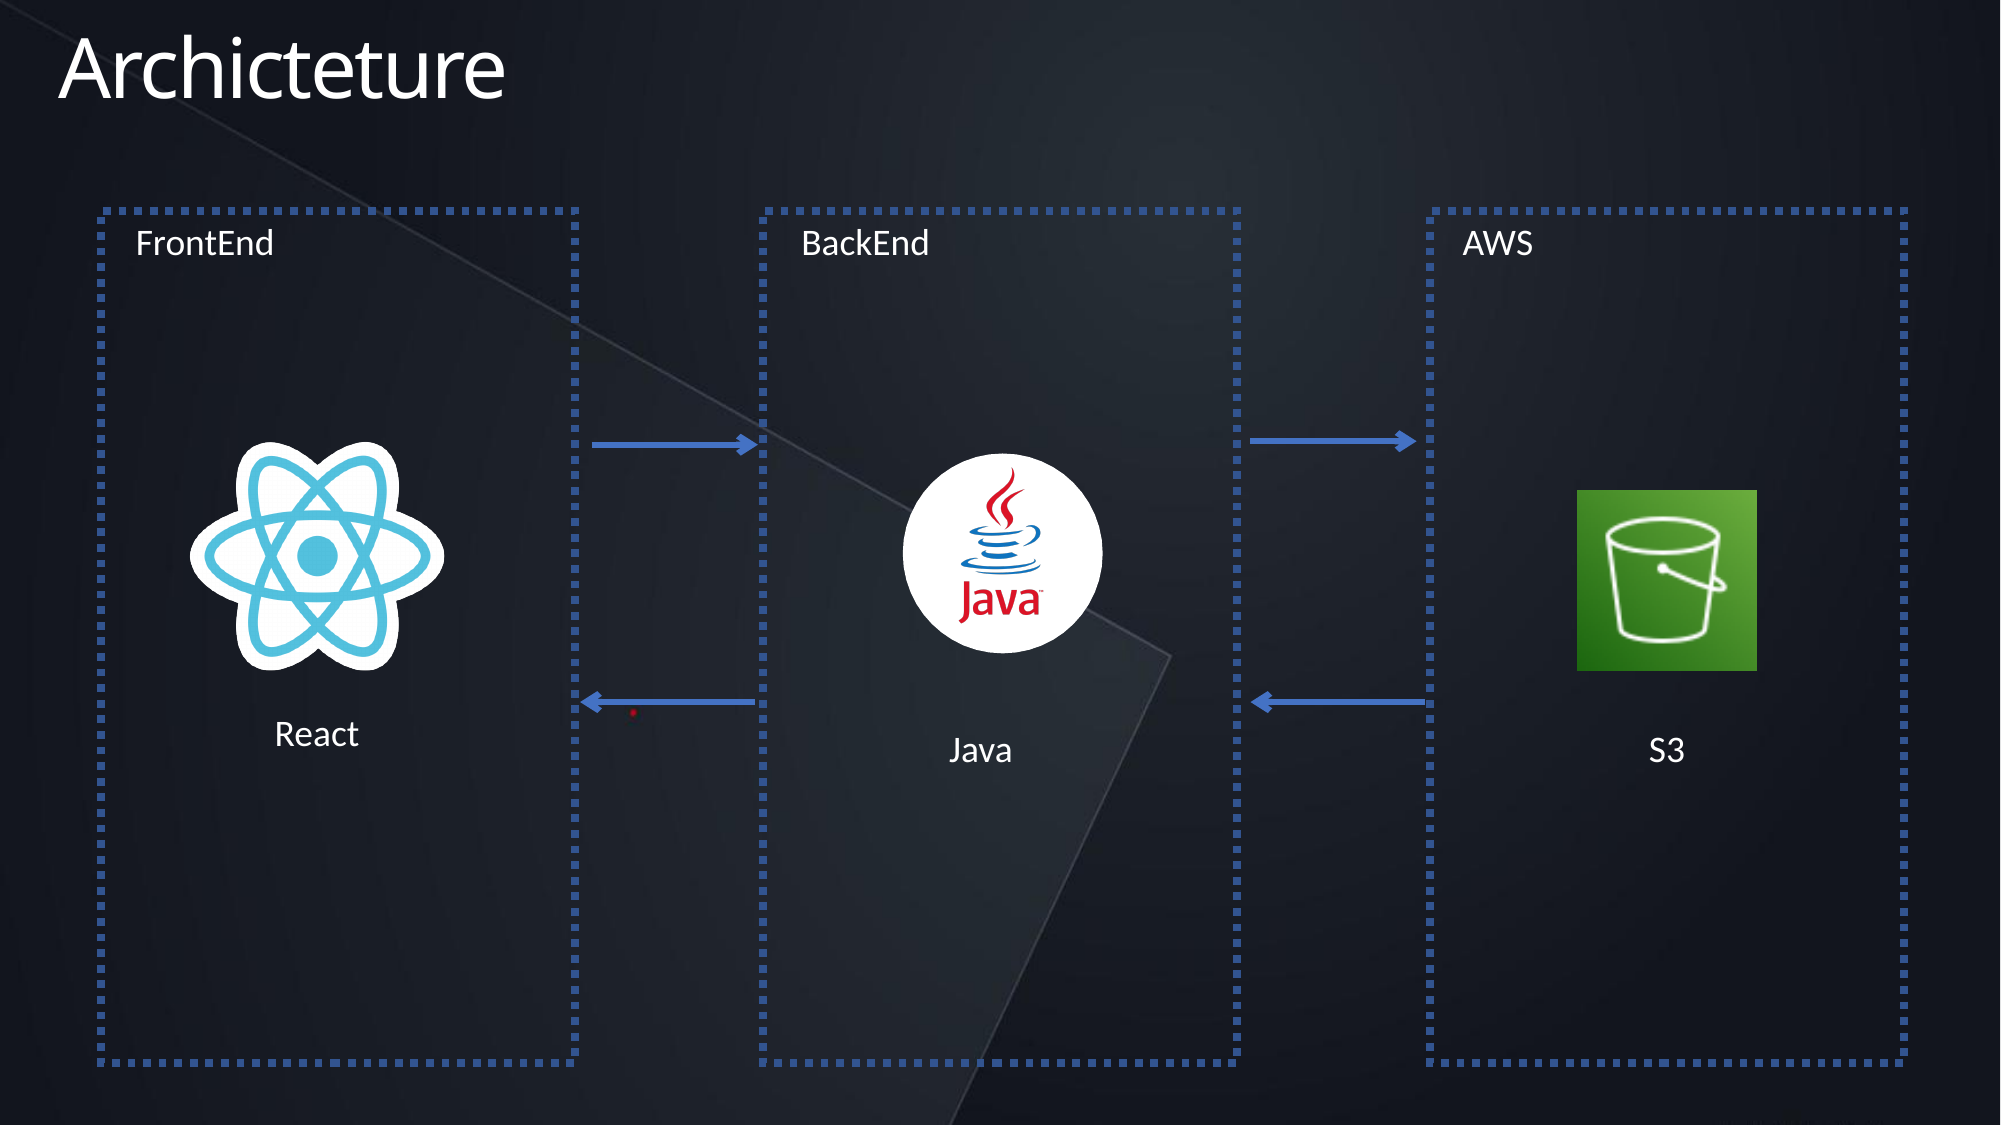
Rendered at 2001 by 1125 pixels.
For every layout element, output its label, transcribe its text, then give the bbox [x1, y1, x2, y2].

picture [0, 0, 2001, 1125]
text_box React [259, 702, 375, 762]
text_box S3 [1634, 717, 1701, 778]
text_box [762, 210, 1238, 1064]
text_box [100, 210, 576, 1064]
text_box BackEnd [786, 210, 946, 271]
text_box AWS [1447, 210, 1549, 271]
text_box Archicteture [43, 18, 1957, 124]
text_box FrontEnd [121, 210, 290, 271]
text_box [1429, 210, 1905, 1064]
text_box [902, 453, 1103, 654]
text_box Java [934, 717, 1028, 778]
